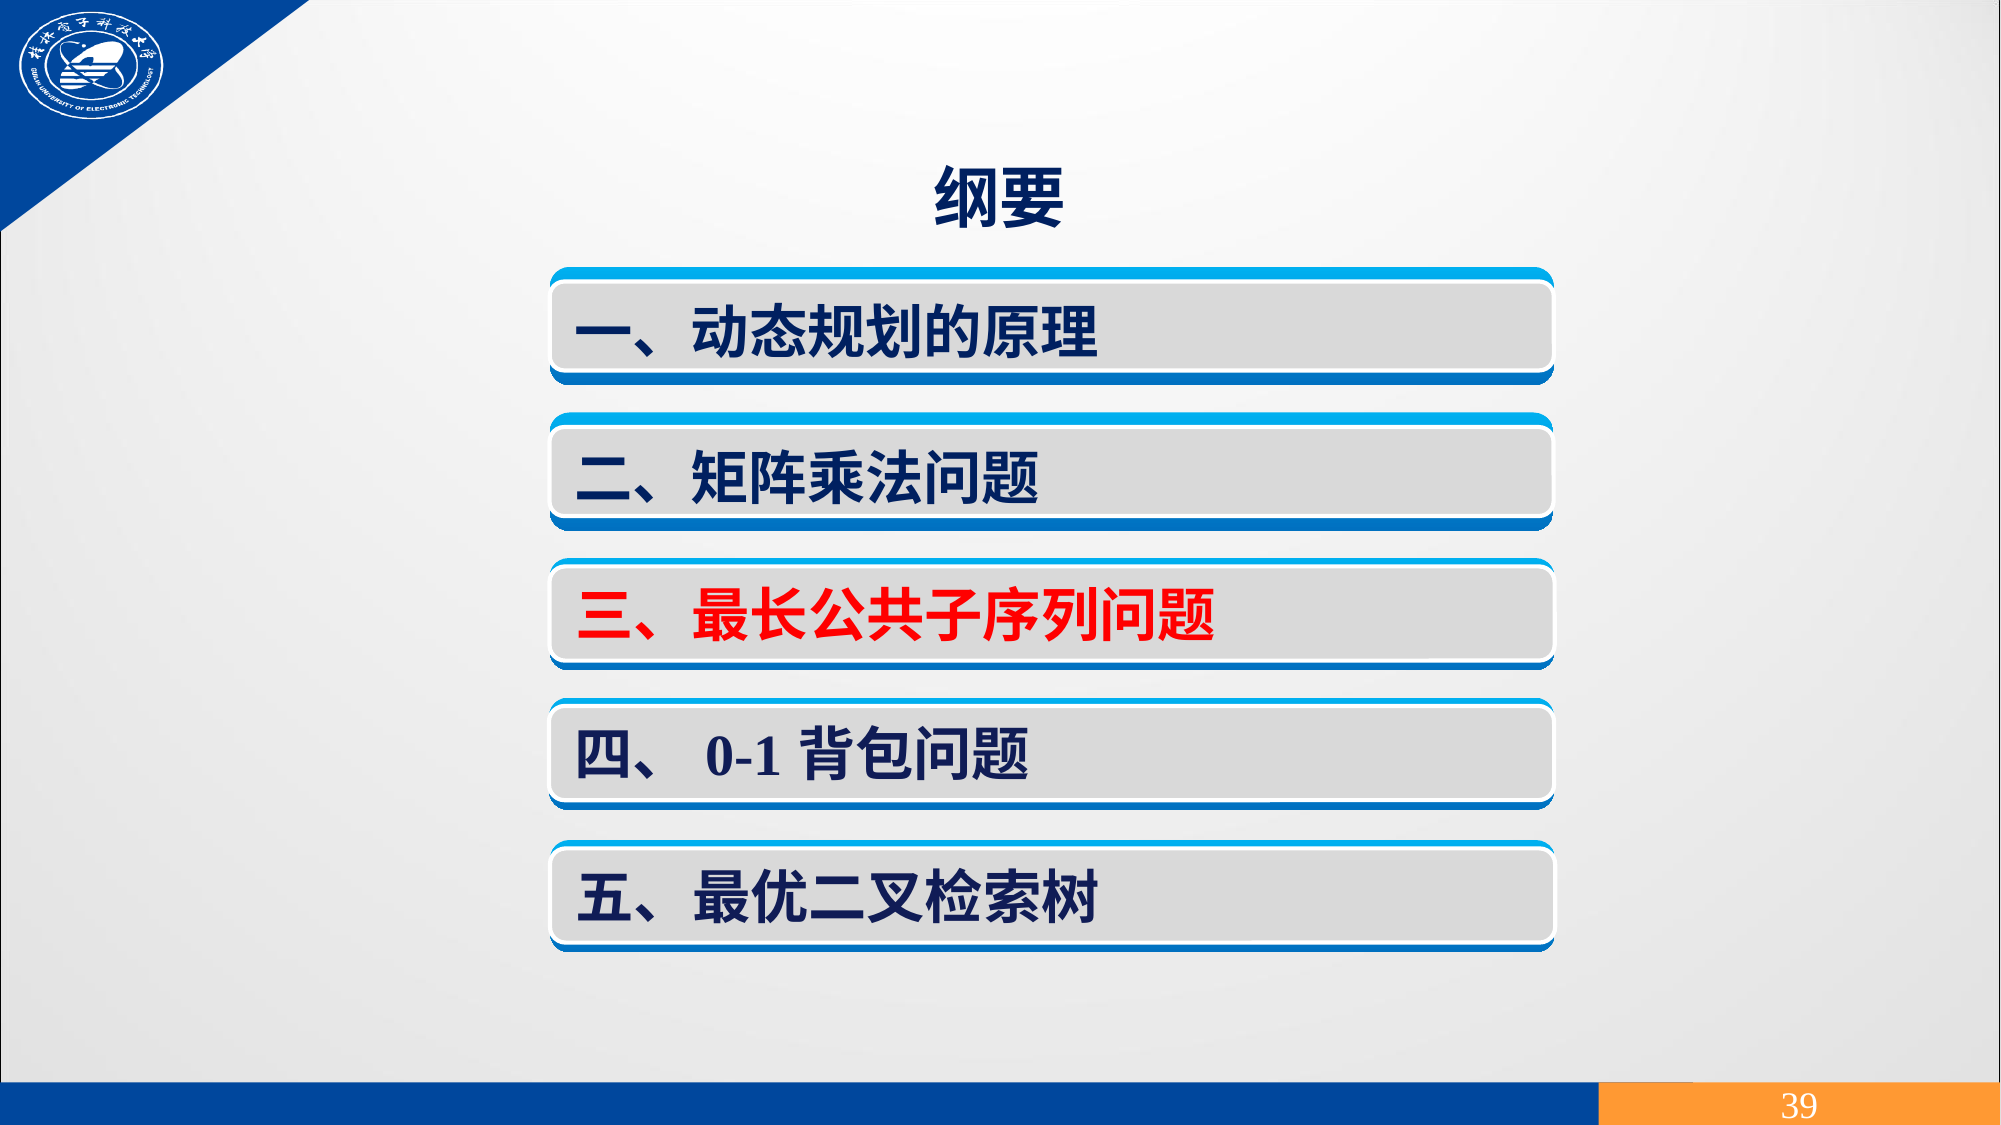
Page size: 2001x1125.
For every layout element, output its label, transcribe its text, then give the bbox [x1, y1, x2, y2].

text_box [548, 697, 1555, 810]
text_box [549, 266, 1555, 386]
text_box 纲要 [671, 148, 1329, 244]
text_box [549, 839, 1556, 953]
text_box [549, 557, 1555, 671]
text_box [549, 412, 1554, 531]
picture [0, 0, 2001, 1125]
